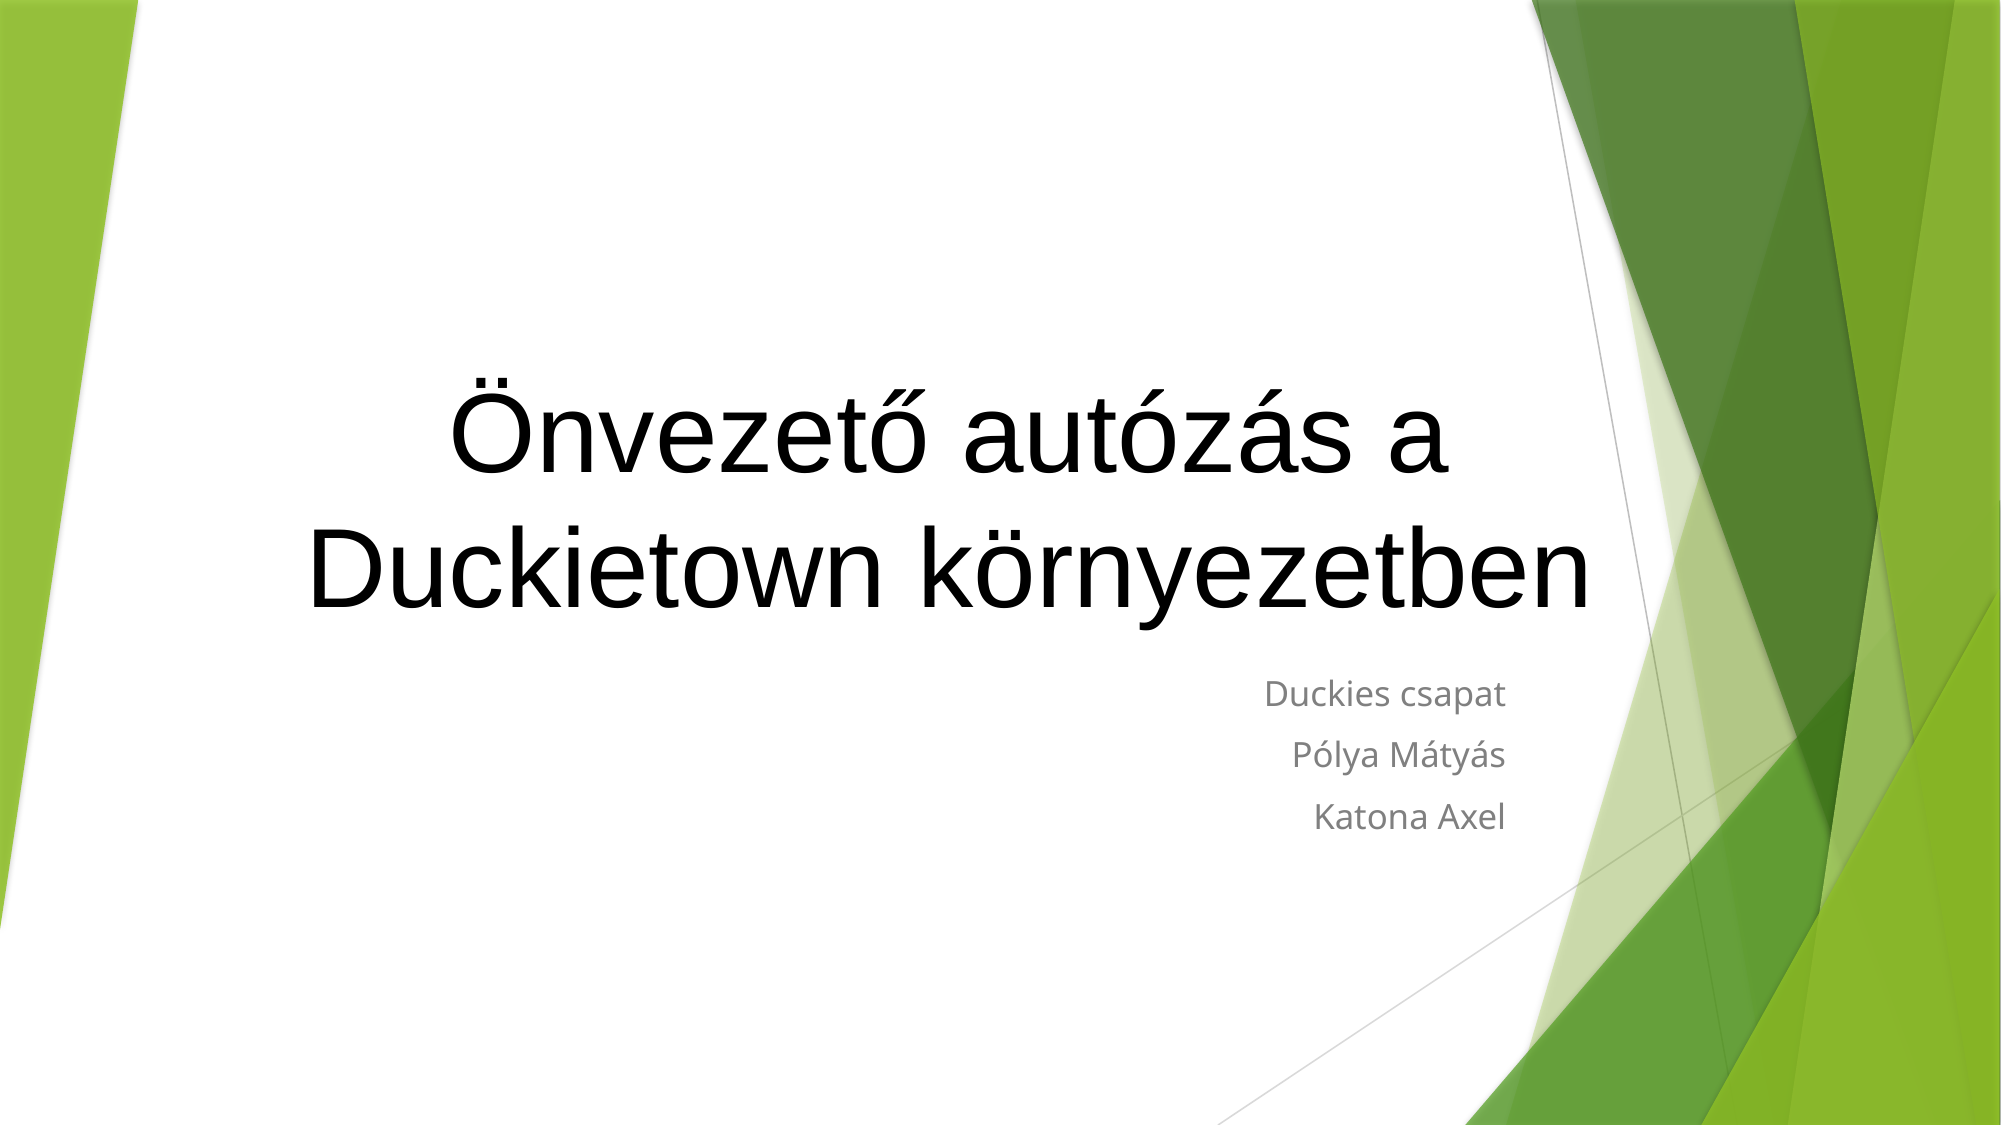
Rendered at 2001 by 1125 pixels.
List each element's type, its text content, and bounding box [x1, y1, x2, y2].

subtitle Duckies csapat Pólya Mátyás Katona Axel [247, 664, 1522, 845]
title Önvezető autózás a Duckietown környezetben [165, 317, 1733, 638]
